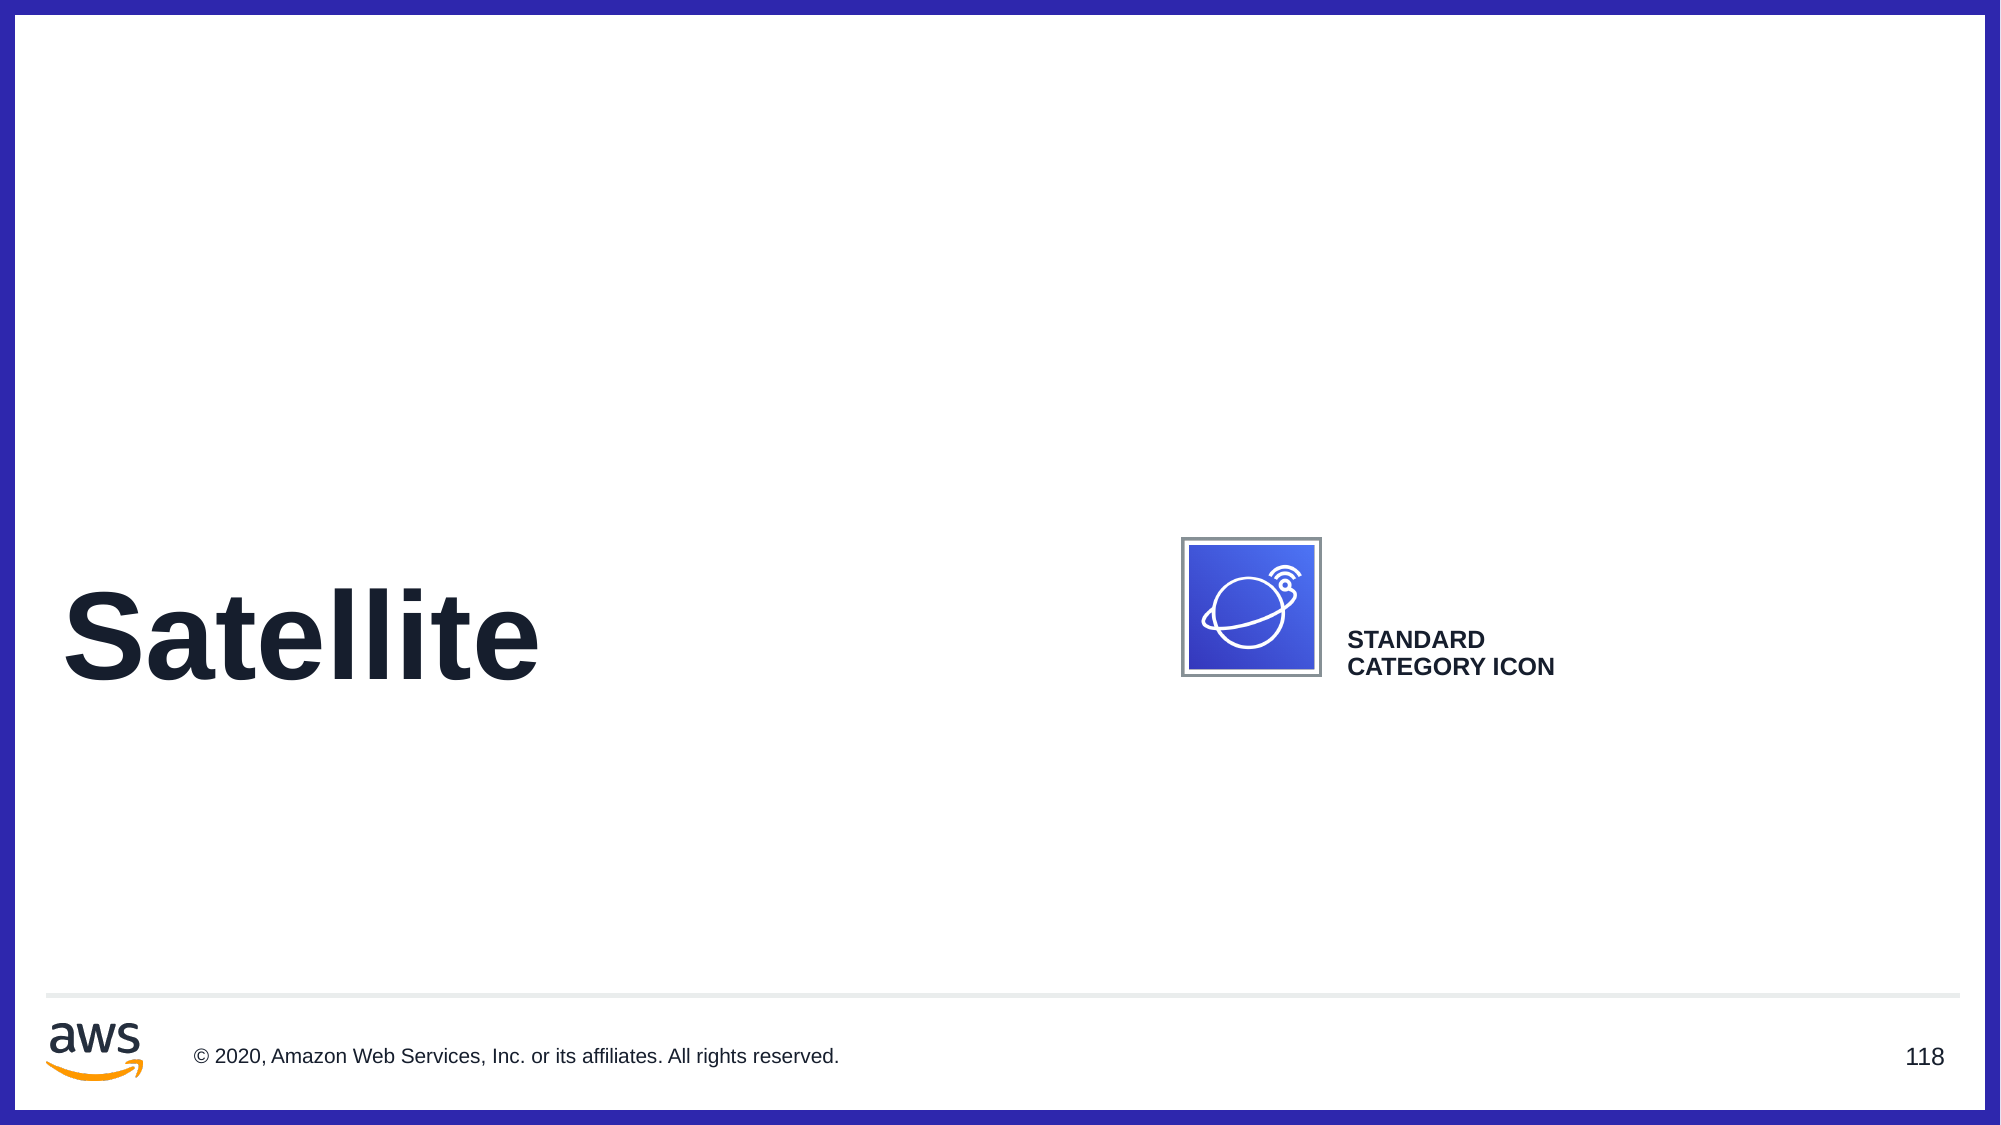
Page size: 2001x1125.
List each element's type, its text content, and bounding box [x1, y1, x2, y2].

footer © 2020, Amazon Web Services, Inc. or its affiliates. All rights reserved. [178, 1025, 911, 1086]
picture [46, 1023, 143, 1081]
title Satellite [47, 344, 1393, 714]
slide_number 118 [1493, 1025, 1961, 1086]
picture [1181, 537, 1322, 677]
text_box STANDARD CATEGORY ICON [1332, 541, 1780, 689]
